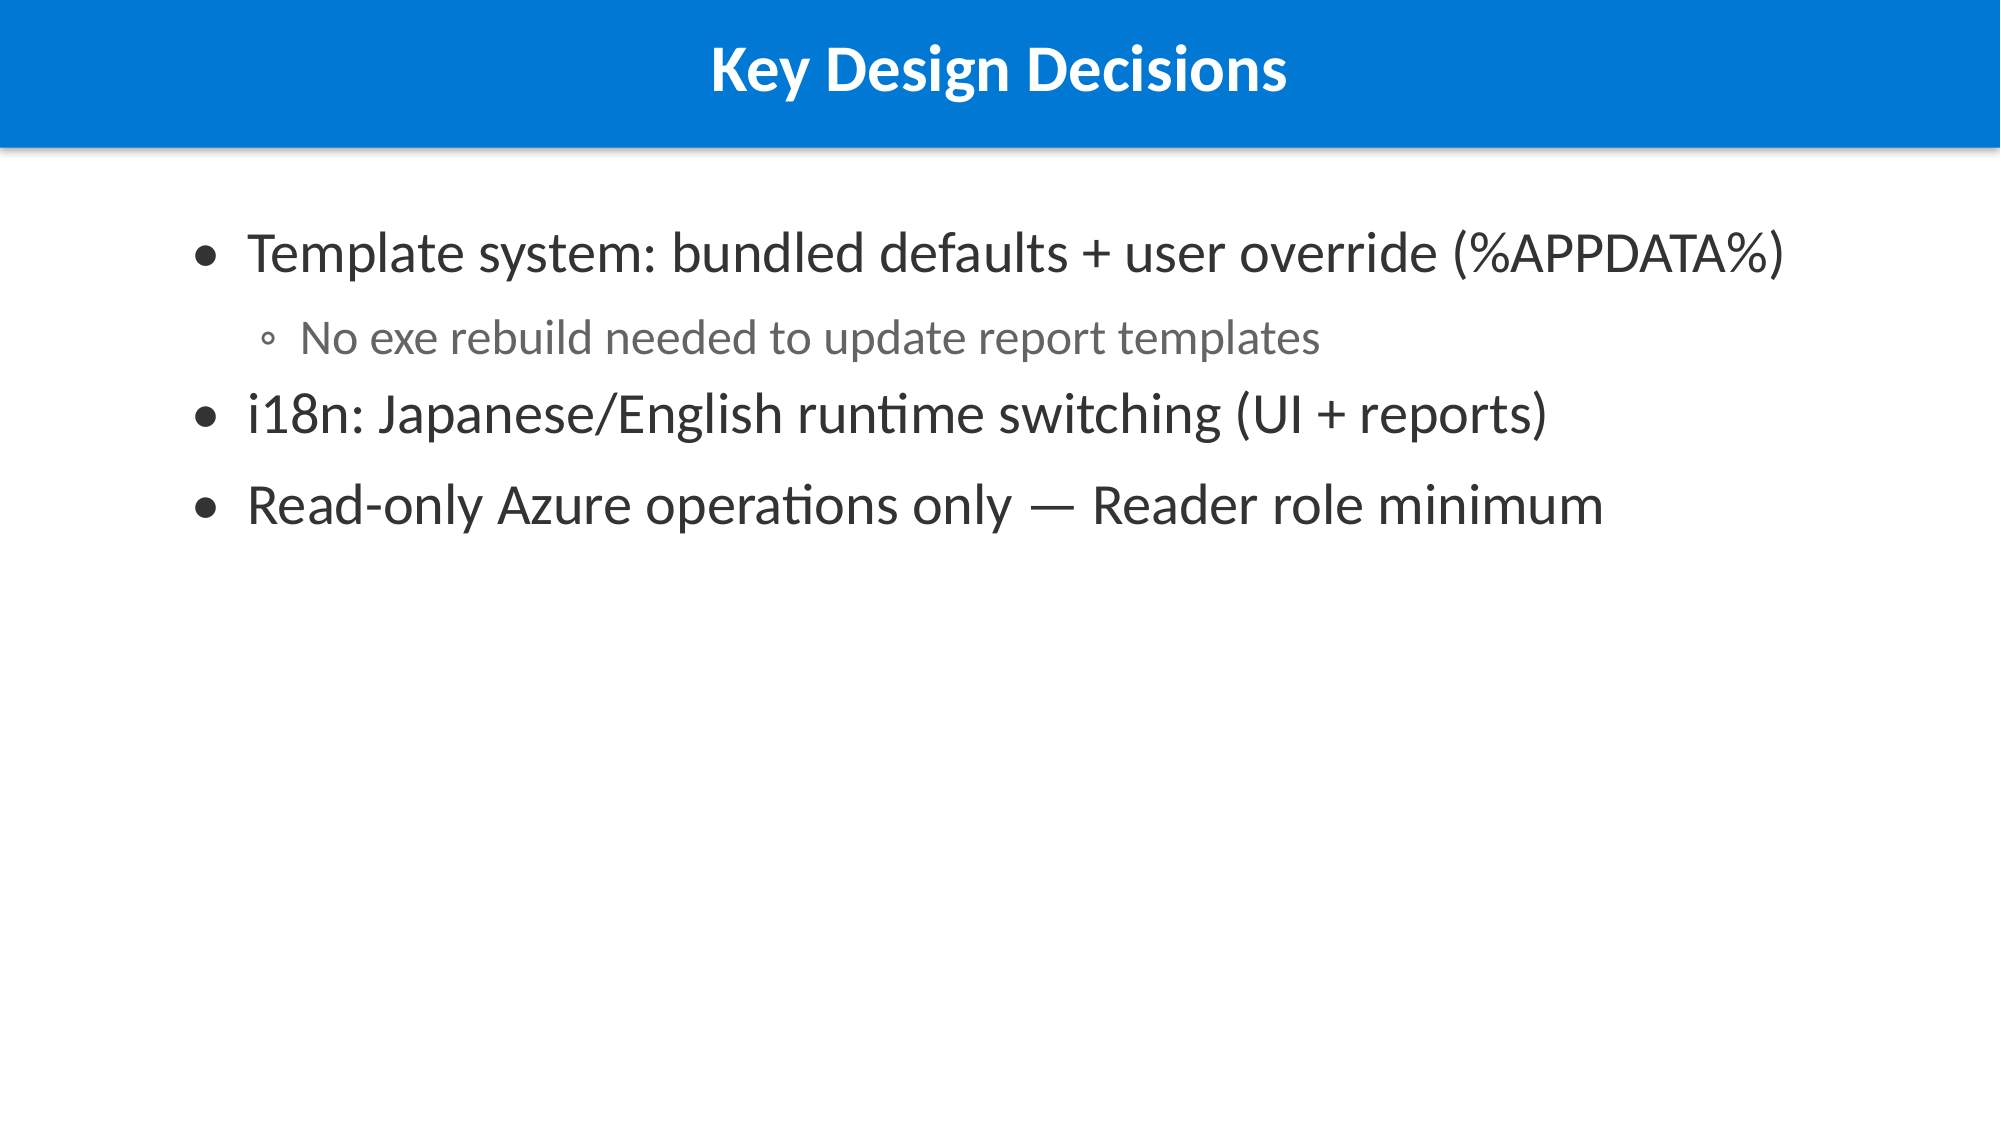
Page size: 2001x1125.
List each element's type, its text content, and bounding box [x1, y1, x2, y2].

text_box Key Design Decisions [696, 17, 1304, 113]
text_box • Template system: bundled defaults + user override (%APPDATA%) ◦ No exe rebuild needed to update report templates • i18n: Japanese/English runtime switching (UI + reports) • Read-only Azure operations only — Reader role minimum [177, 206, 1823, 544]
text_box [0, 0, 2000, 148]
